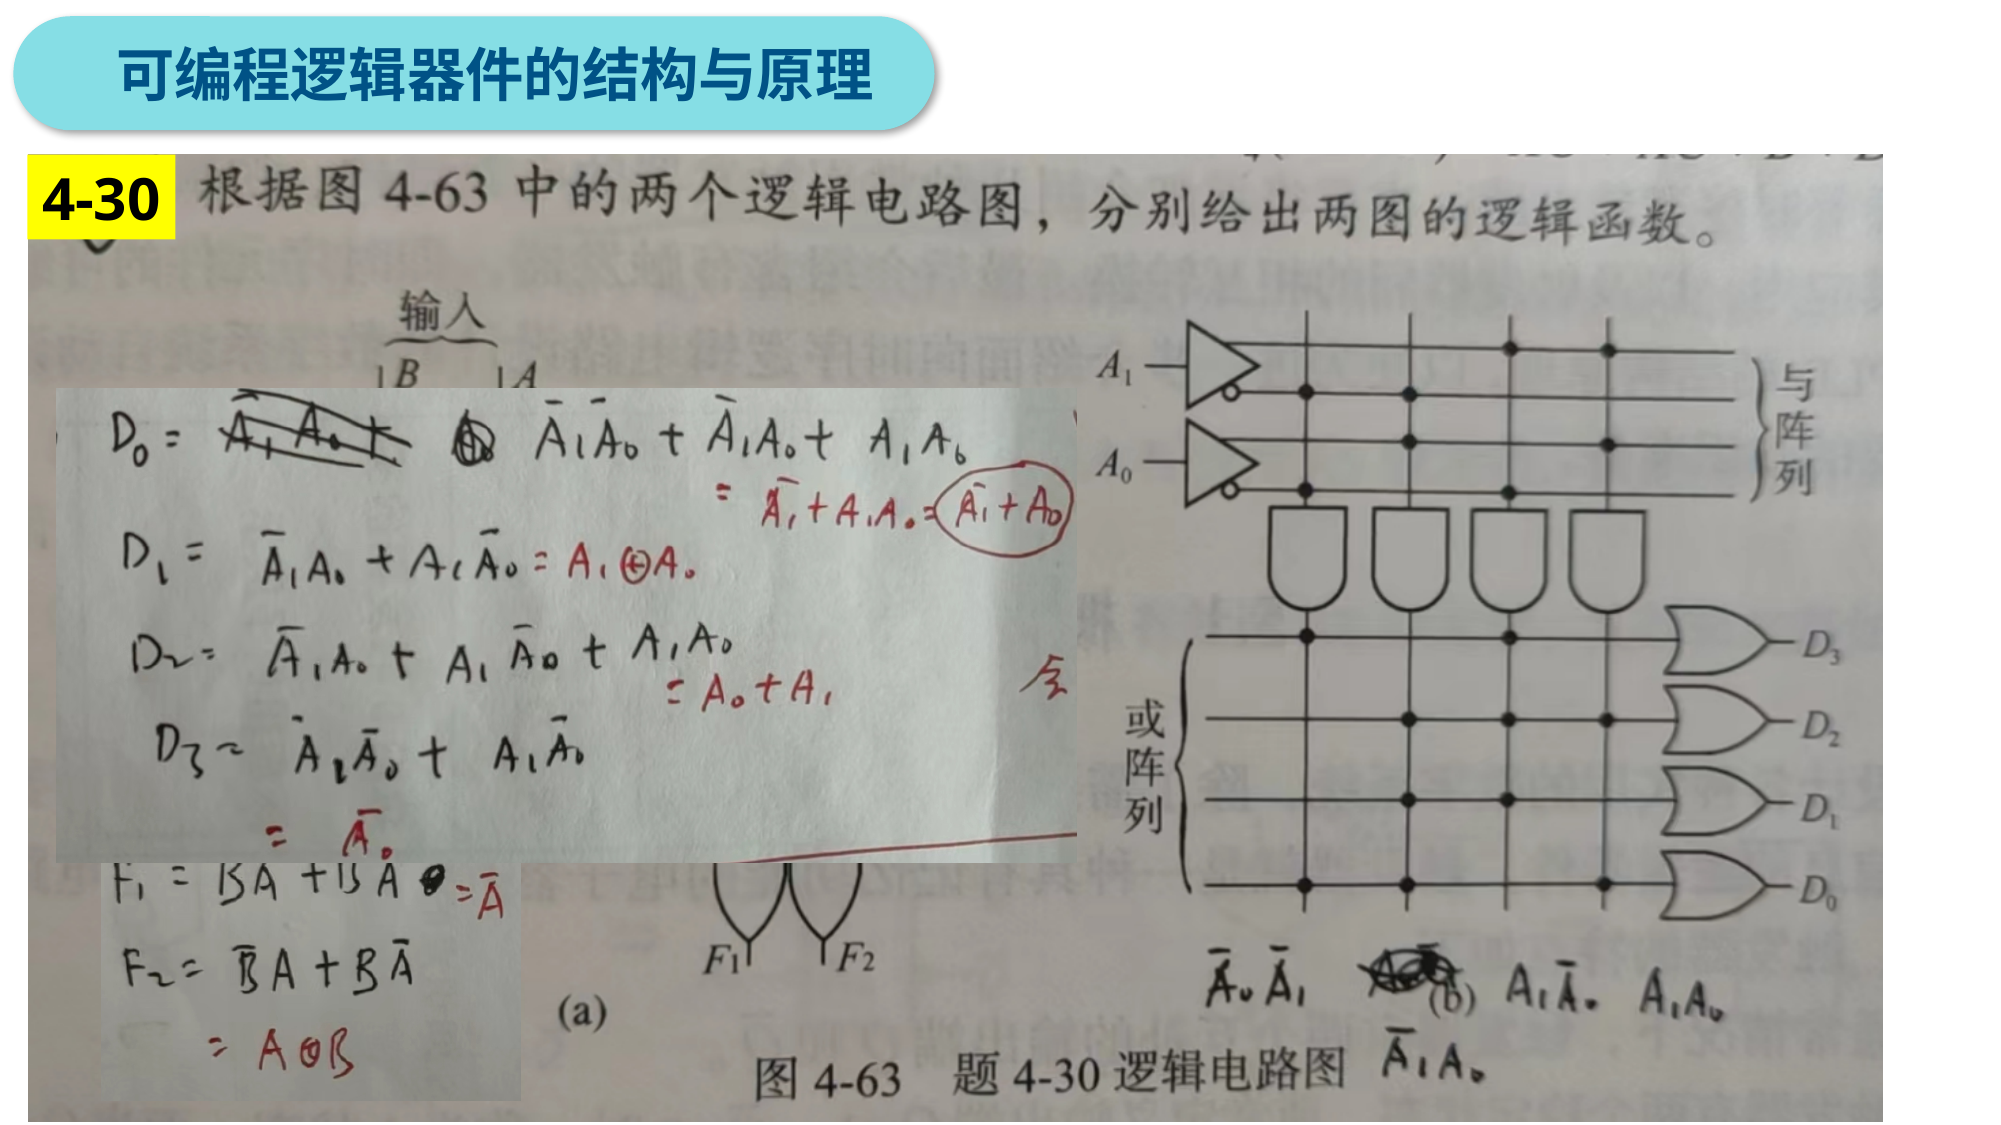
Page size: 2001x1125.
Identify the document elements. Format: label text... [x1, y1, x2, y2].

text_box [12, 15, 936, 132]
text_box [28, 154, 1883, 1122]
text_box 可编程逻辑器件的结构与原理 [101, 30, 917, 115]
